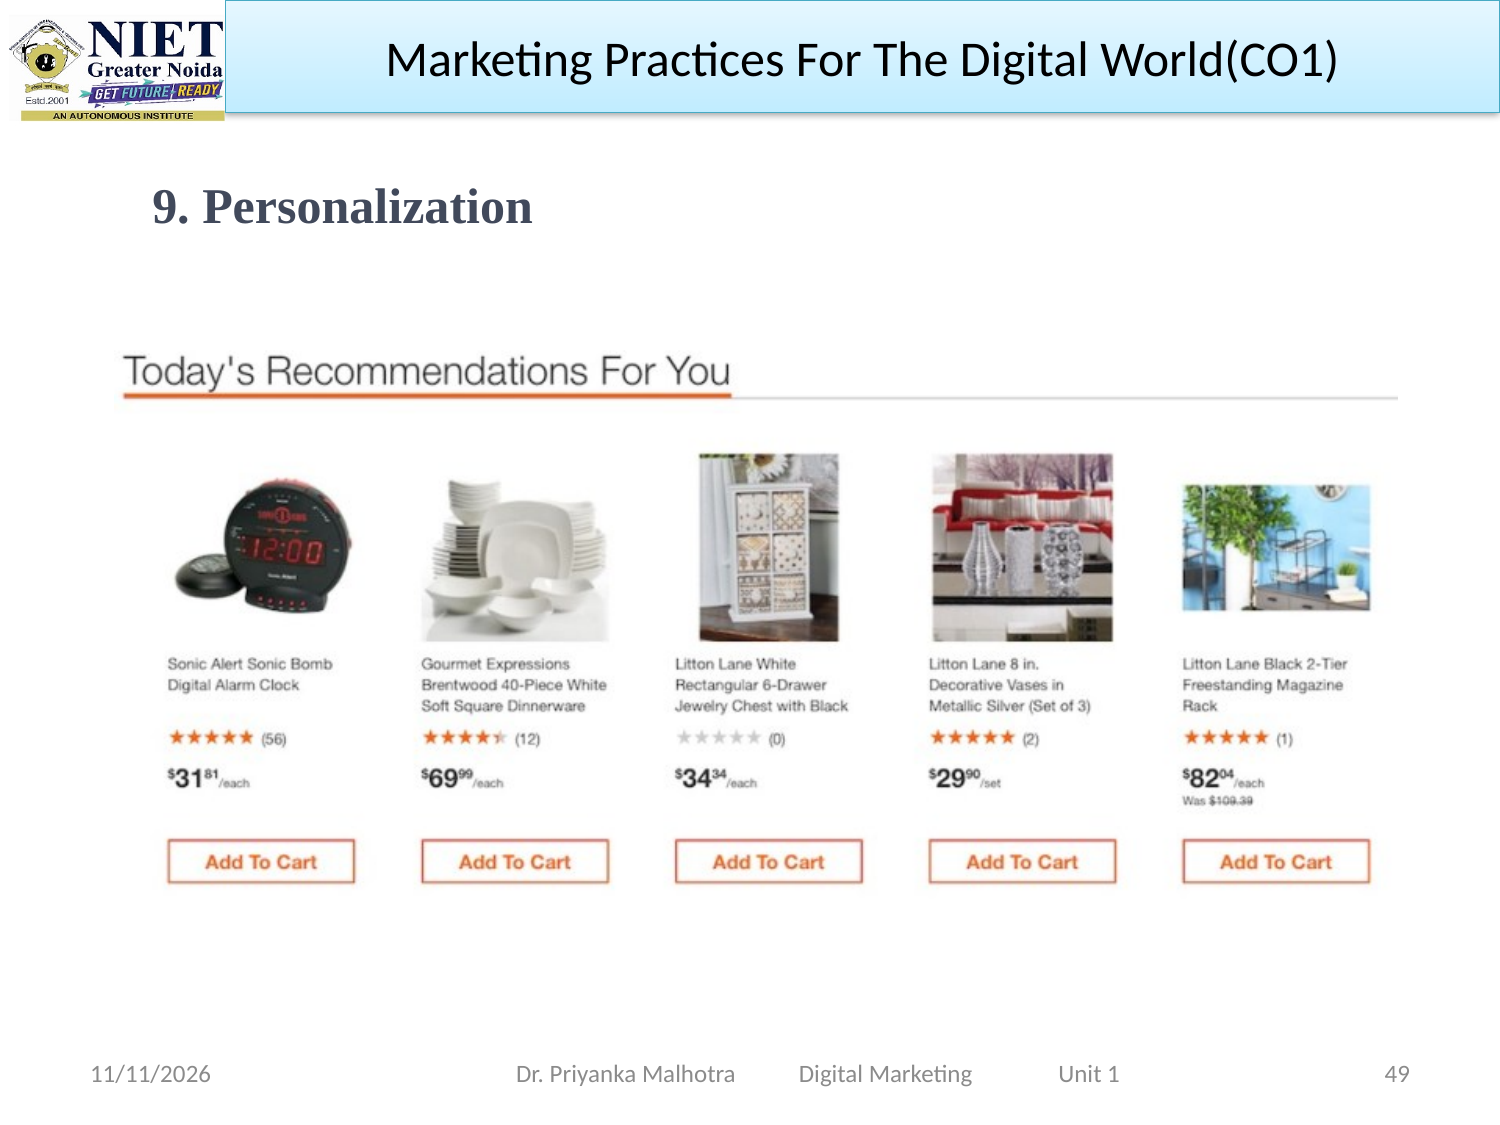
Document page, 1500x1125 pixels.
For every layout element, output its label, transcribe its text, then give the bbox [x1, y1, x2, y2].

footer Dr. Priyanka Malhotra Digital Marketing Unit 1 [362, 1042, 1074, 1103]
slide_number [75, 1042, 362, 1103]
picture [113, 313, 1398, 919]
text_box 9. Personalization [137, 166, 893, 241]
text_box Marketing Practices For The Digital World(CO1) [226, 0, 1500, 113]
slide_number 49 [1074, 1042, 1425, 1103]
picture [9, 0, 226, 151]
